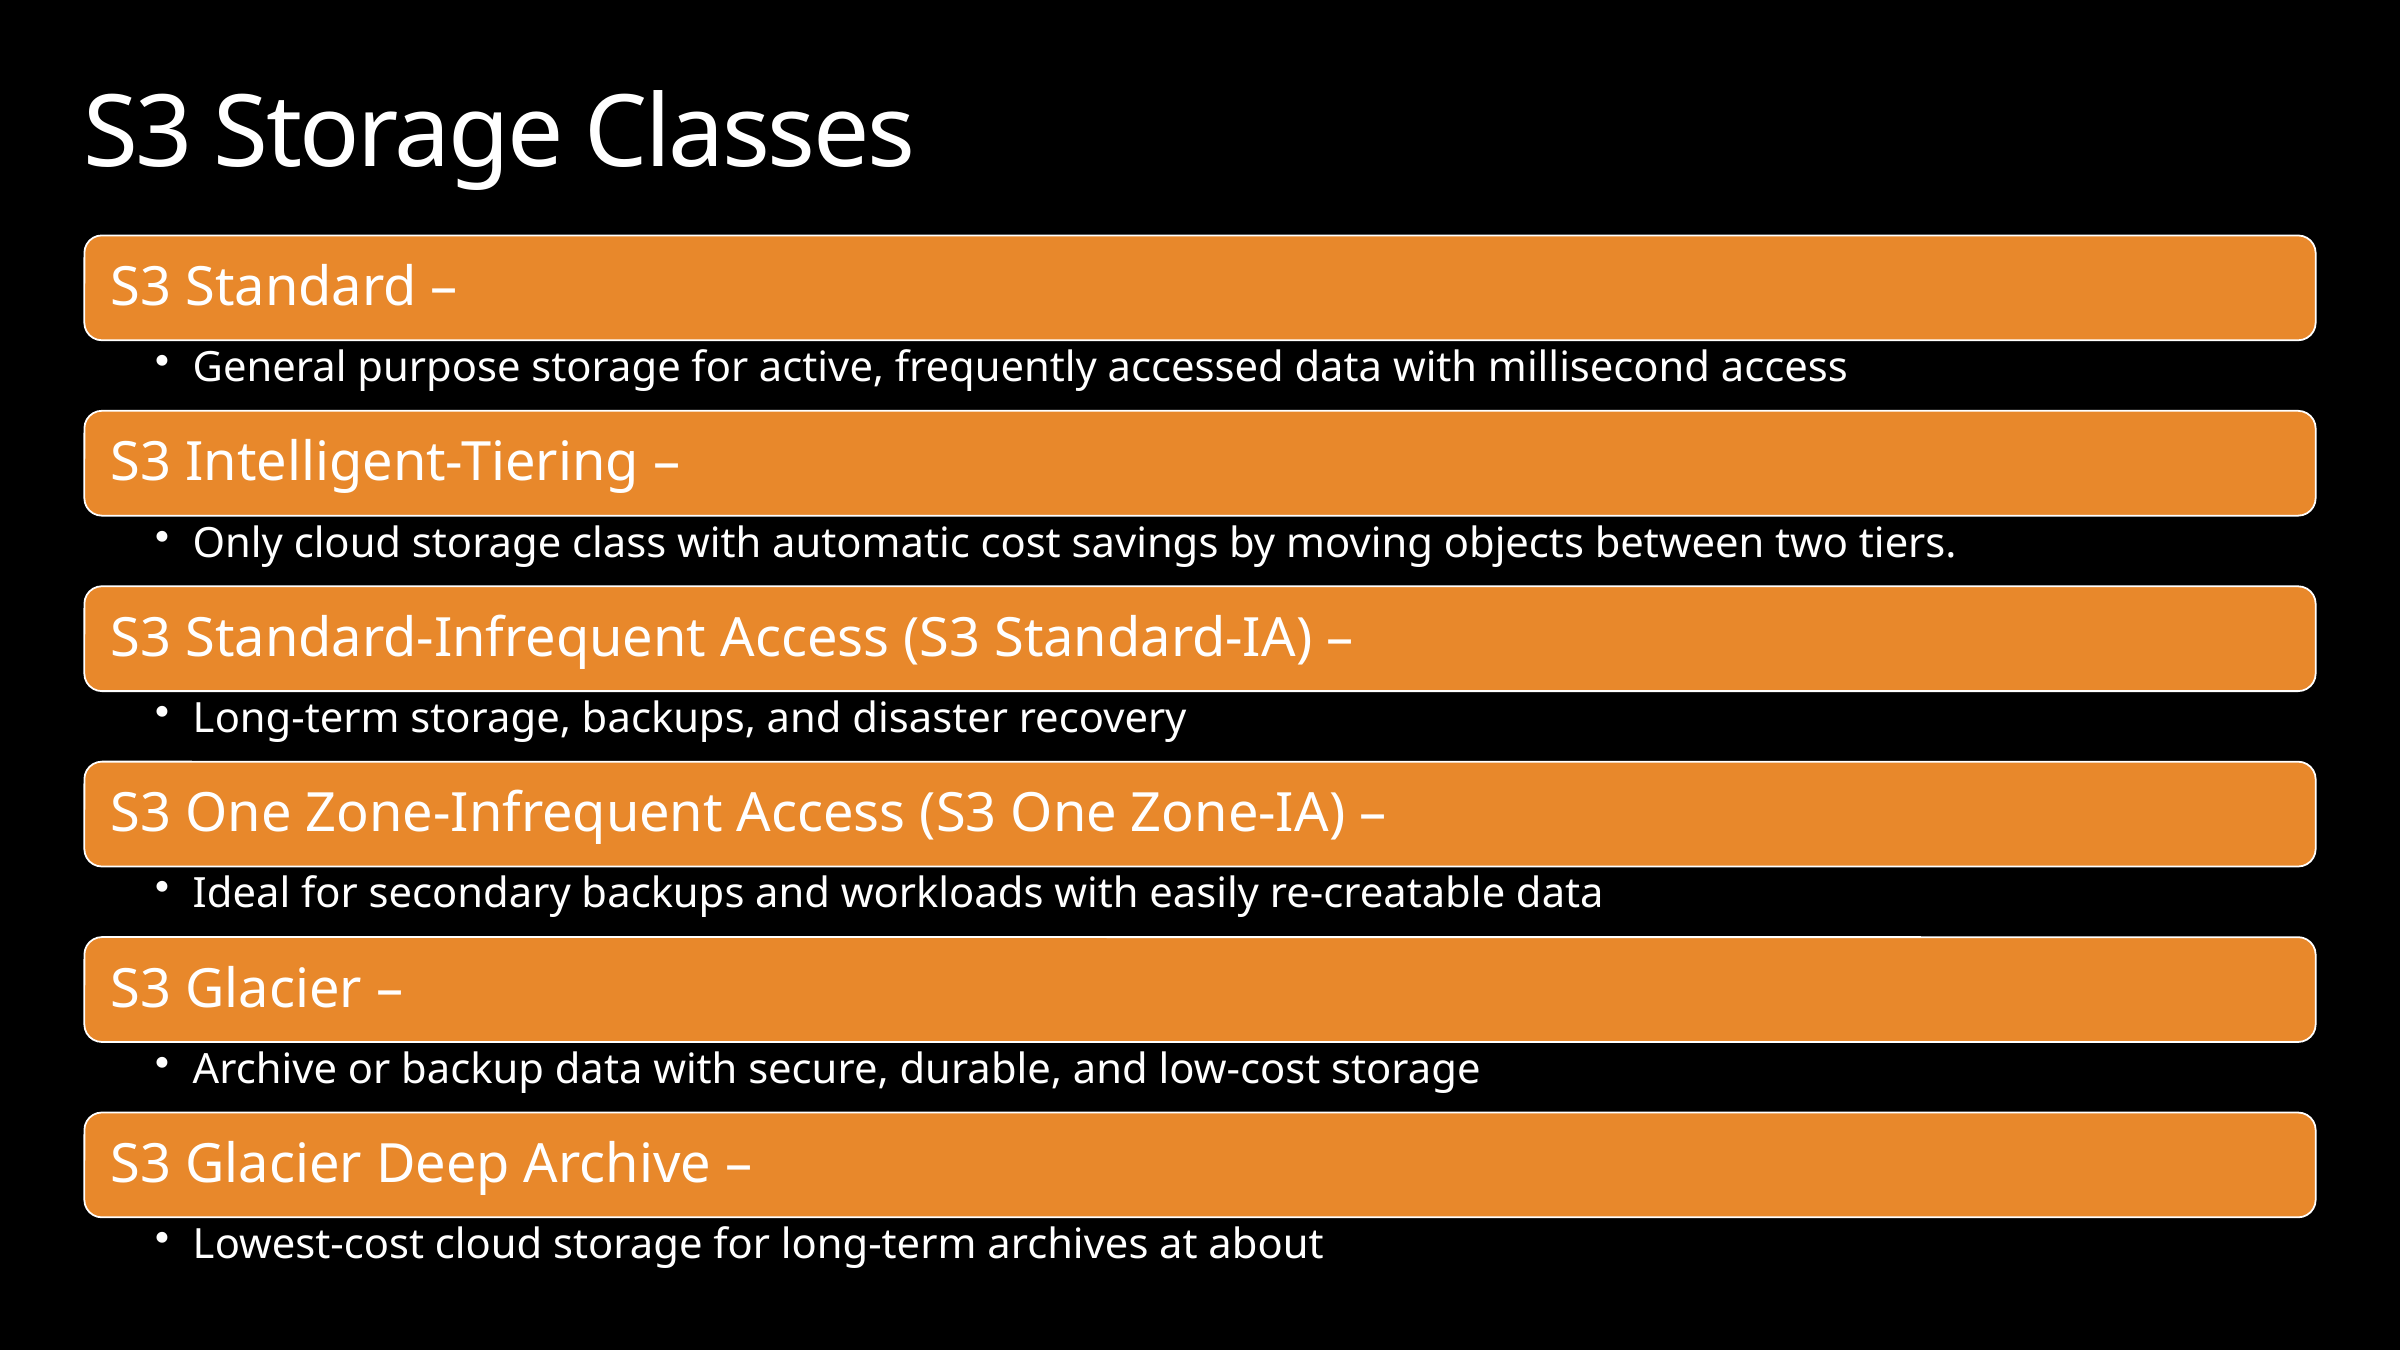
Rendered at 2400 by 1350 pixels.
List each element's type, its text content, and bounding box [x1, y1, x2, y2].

title S3 Storage Classes [53, 56, 2347, 192]
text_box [84, 229, 2316, 1294]
